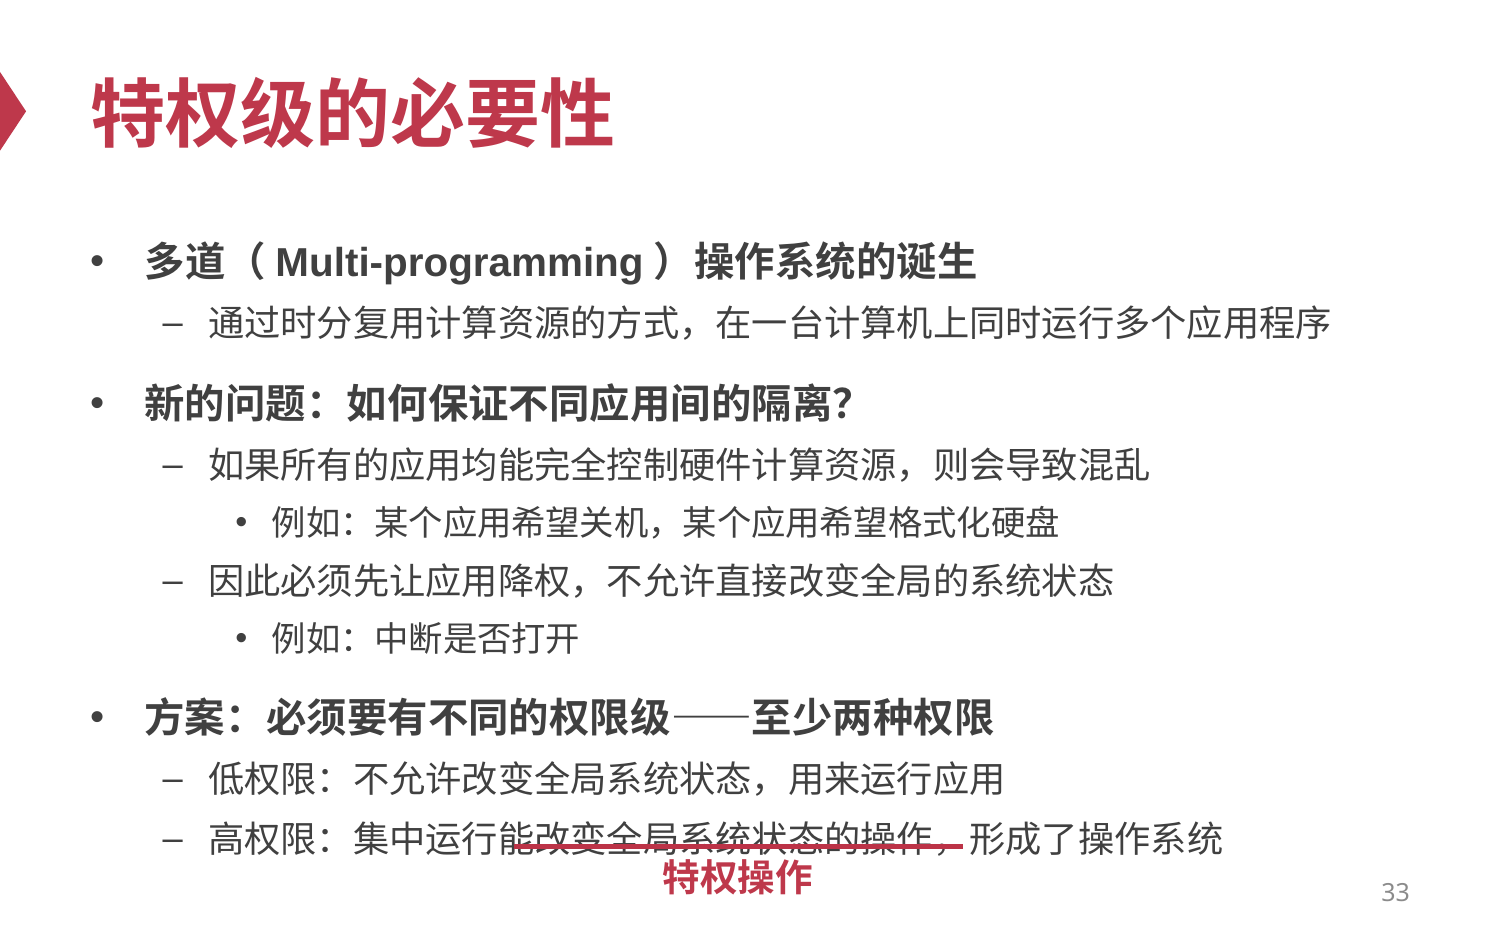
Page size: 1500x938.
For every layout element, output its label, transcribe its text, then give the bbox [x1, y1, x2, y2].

slide_number 33 [1074, 868, 1425, 919]
title 特权级的必要性 [75, 37, 1425, 186]
text_box 特权操作 [648, 856, 828, 907]
list 多道（Multi-programming）操作系统的诞生 通过时分复用计算资源的方式，在一台计算机上同时运行多个应用程序 新的问题：如何保证不同应用间的隔离？ 如果所有的应用均能完全控制硬件计算资源，则会导致混乱 例如：某个应用希望关机，某个应用希望格式化硬盘 因此必须先让应用降权，不允许直接改变全局的系统状态 例如：中断是否打开 方案：必须要有不同的权限级——至少两种权限 低权限：不允许改变全局系统状态，用来运行应用 高权限：集中运行能改变全局系统状态的操作，形成了操作系统 [75, 218, 1425, 869]
